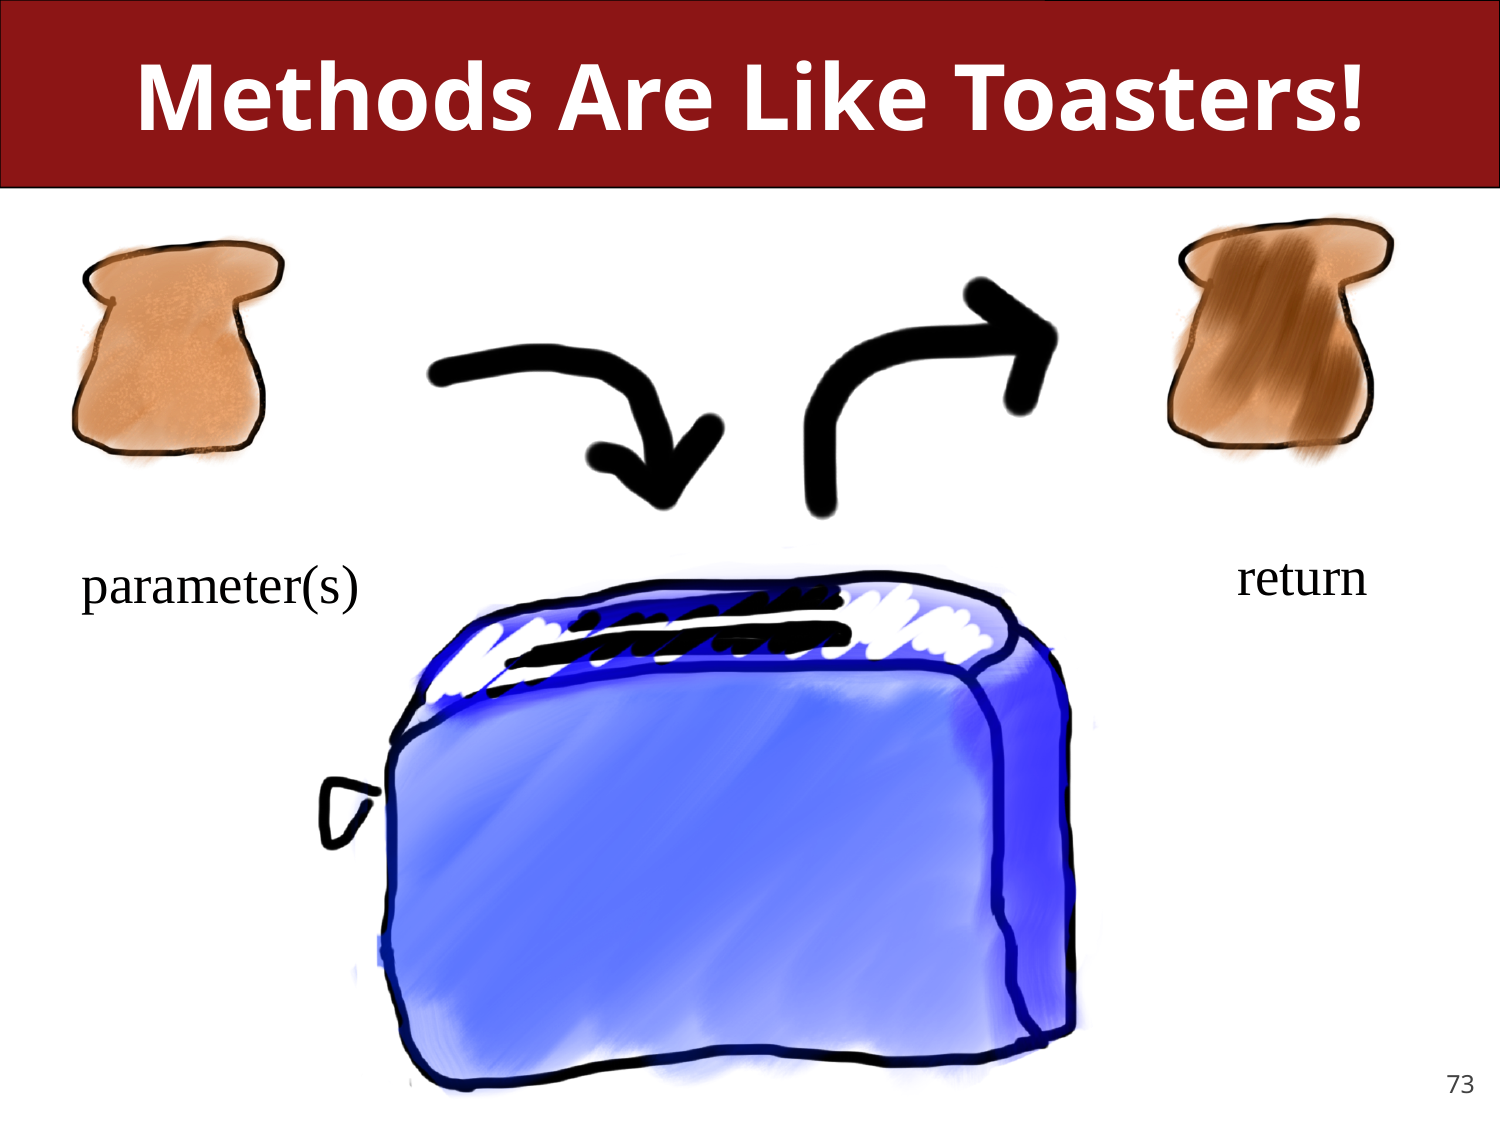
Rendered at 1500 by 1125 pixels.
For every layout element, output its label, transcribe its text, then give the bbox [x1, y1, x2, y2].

title Methods Are Like Toasters! [75, 0, 1425, 188]
text_box parameter(s) [66, 575, 222, 622]
picture [44, 139, 1500, 1125]
text_box return [1222, 576, 1384, 615]
